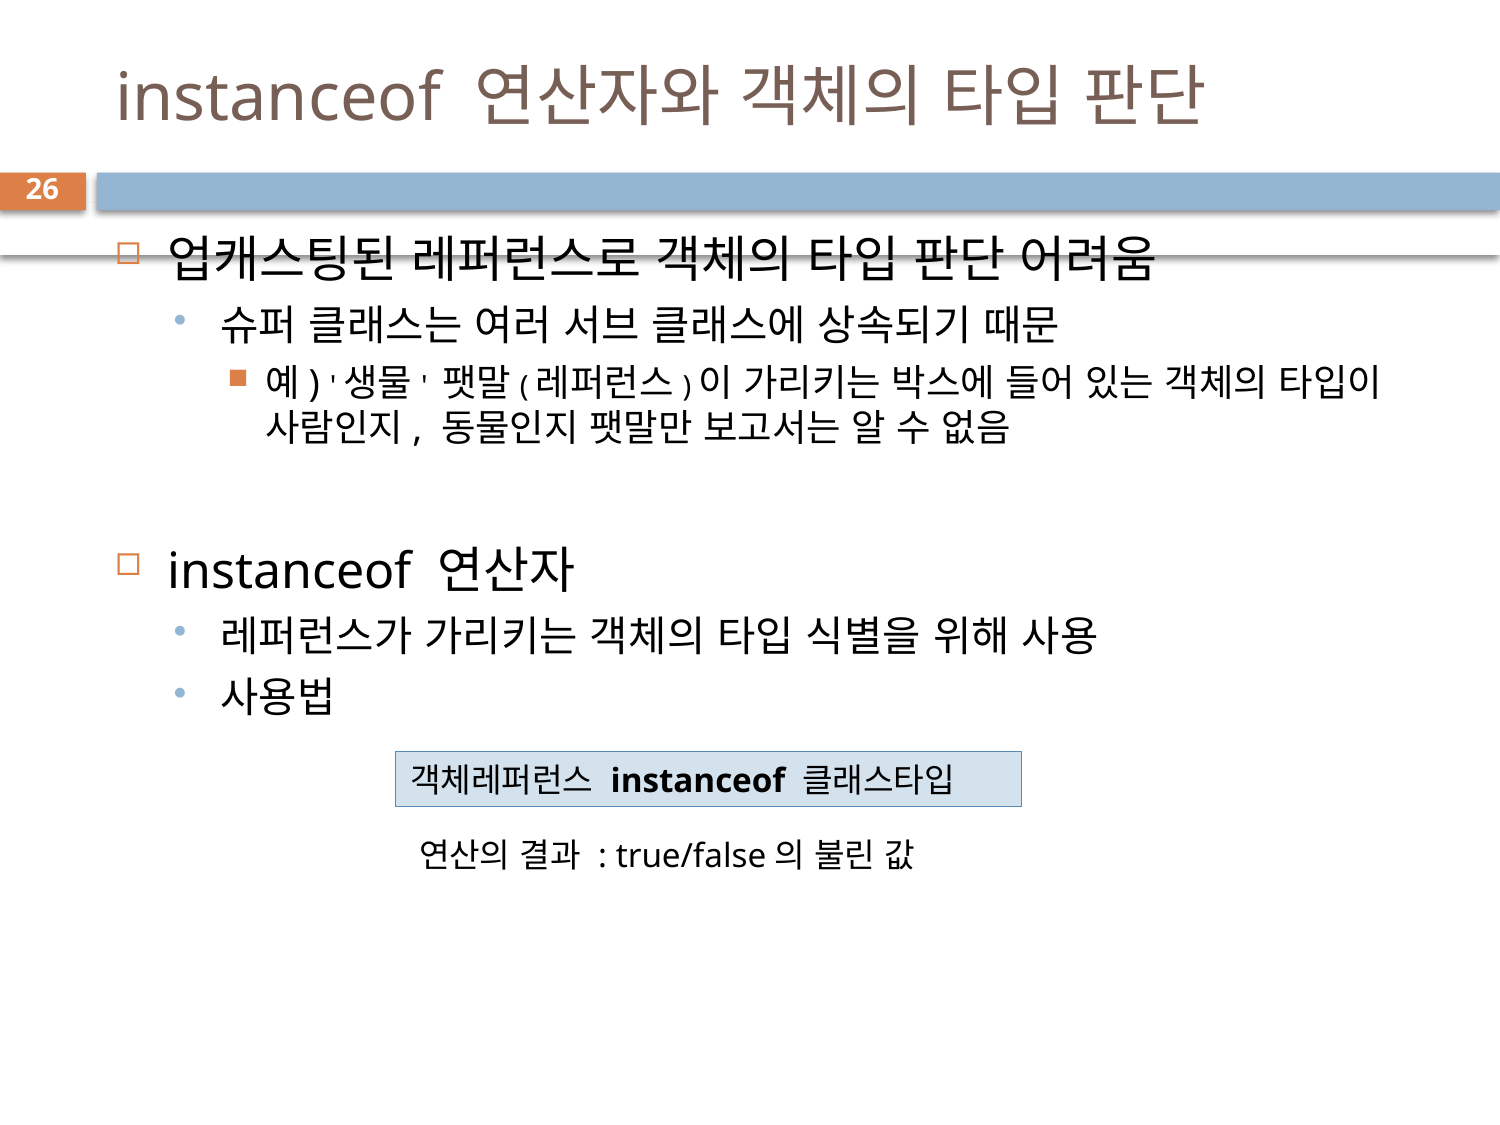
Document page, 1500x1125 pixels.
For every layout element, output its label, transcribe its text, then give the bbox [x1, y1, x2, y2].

text_box 연산의 결과 : true/false의 불린 값 [404, 826, 931, 882]
list 업캐스팅된 레퍼런스로 객체의 타입 판단 어려움 슈퍼 클래스는 여러 서브 클래스에 상속되기 때문 예) '생물' 팻말(레퍼런스)이 가리키는 박스에 들어 있는 객체의 타입이 사람인지, 동물인지 팻말만 보고서는 알 수 없음 instanceof 연산자 레퍼런스가 가리키는 객체의 타입 식별을 위해 사용 사용법 [100, 219, 1438, 1047]
text_box 객체레퍼런스 instanceof 클래스타입 [395, 751, 1022, 807]
title instanceof 연산자와 객체의 타입 판단 [100, 37, 1438, 149]
slide_number 26 [0, 170, 87, 211]
